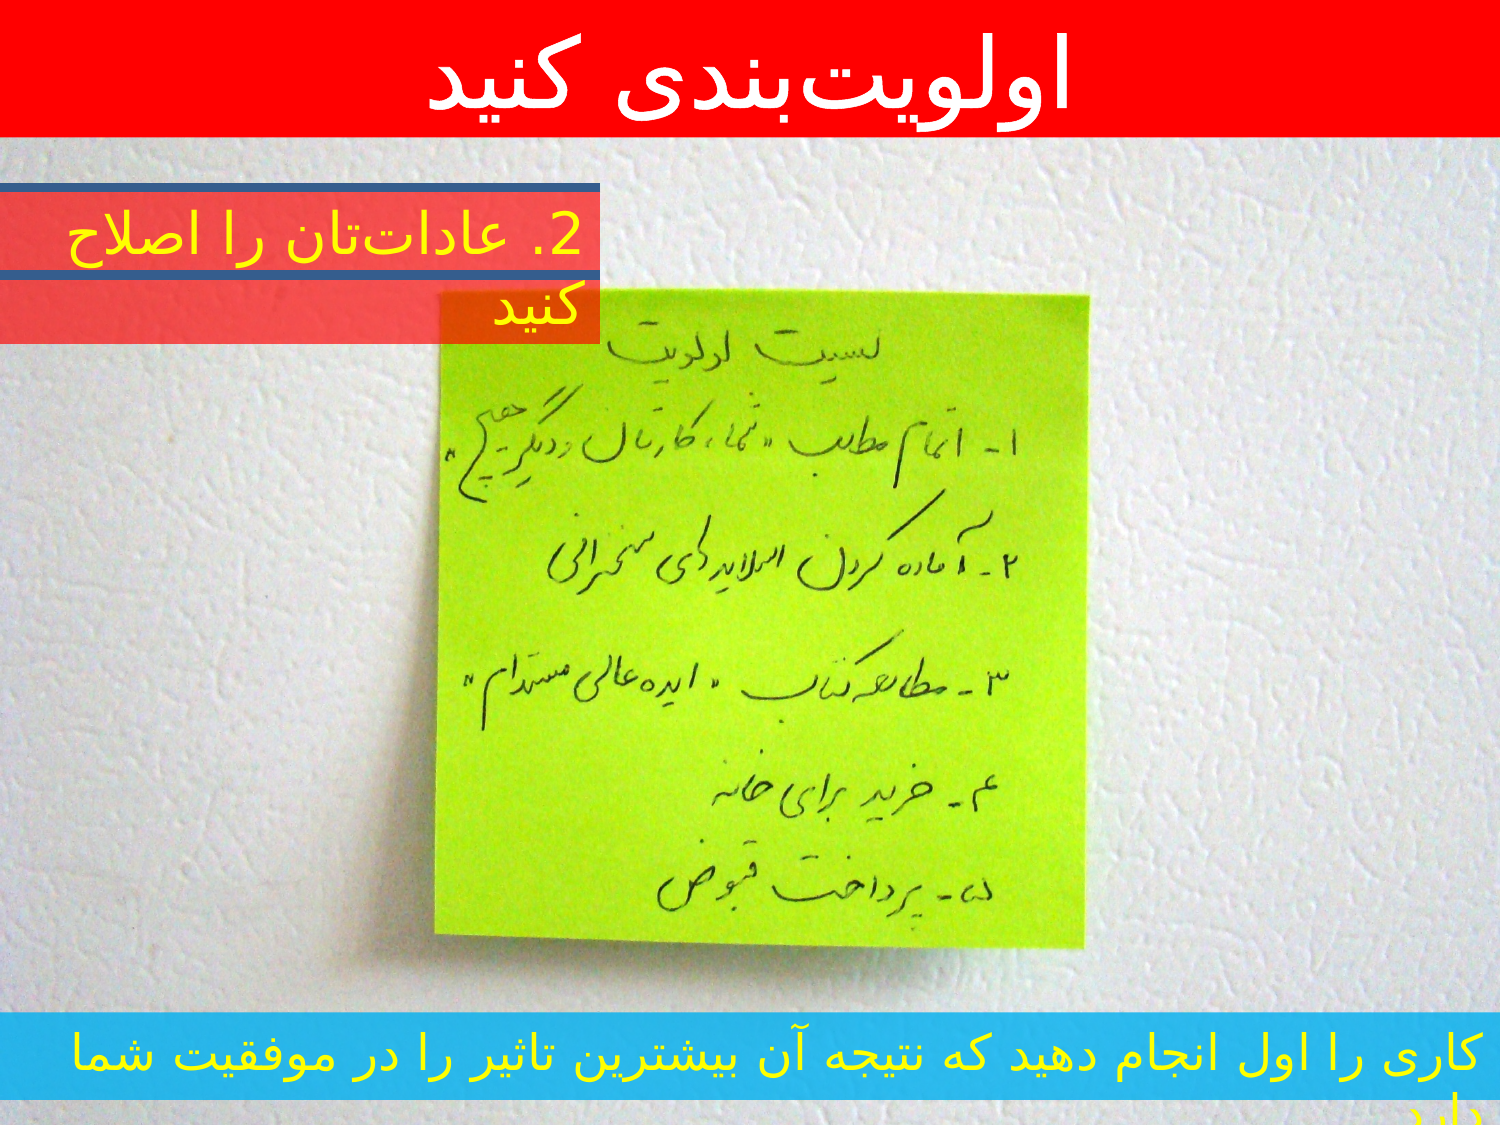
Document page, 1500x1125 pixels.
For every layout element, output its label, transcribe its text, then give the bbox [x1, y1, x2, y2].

text_box اولویت‌بندی کنید [0, 0, 1500, 74]
picture [0, 74, 1500, 1125]
